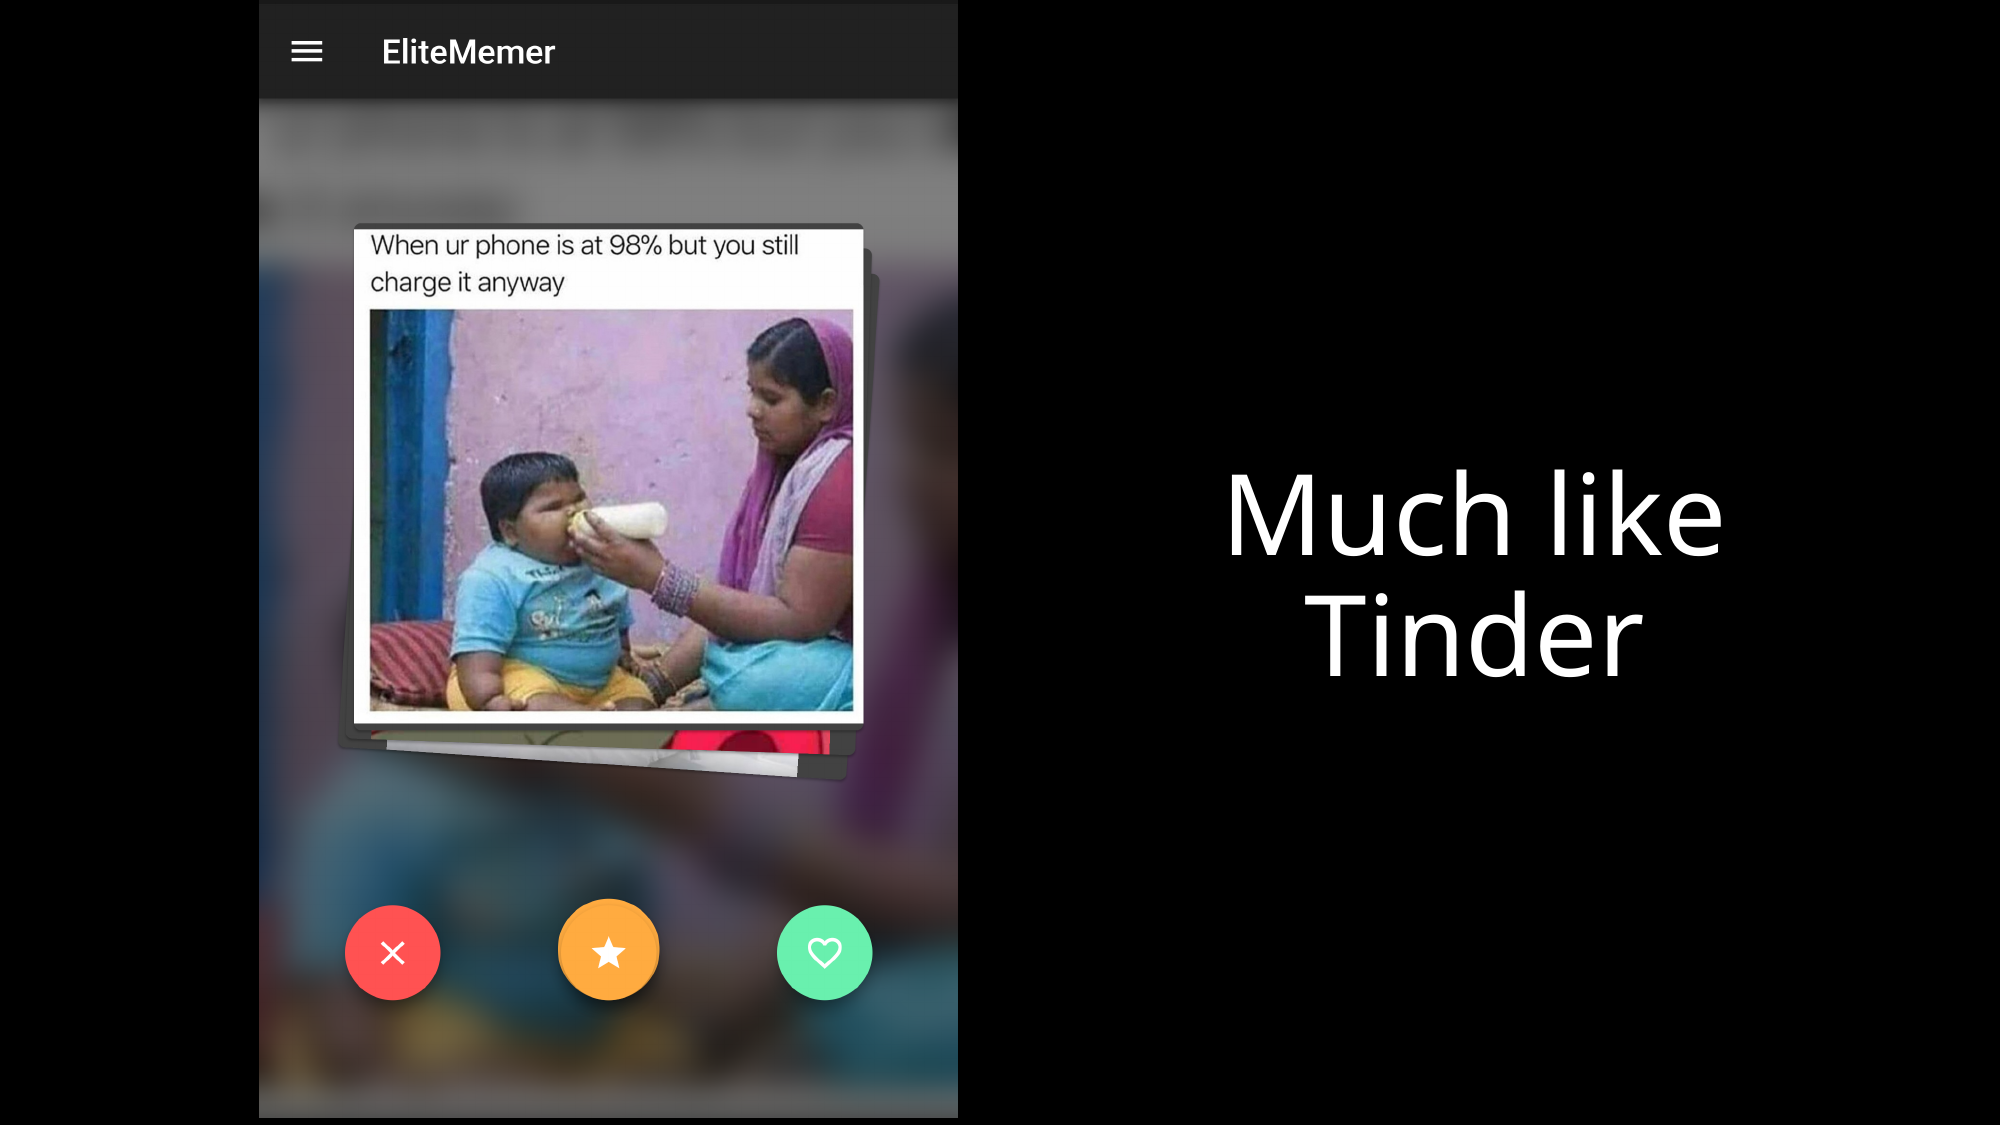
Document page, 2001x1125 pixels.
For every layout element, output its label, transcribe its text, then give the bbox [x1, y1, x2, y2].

title Much like Tinder [1067, 272, 1883, 887]
picture [259, 0, 958, 1125]
